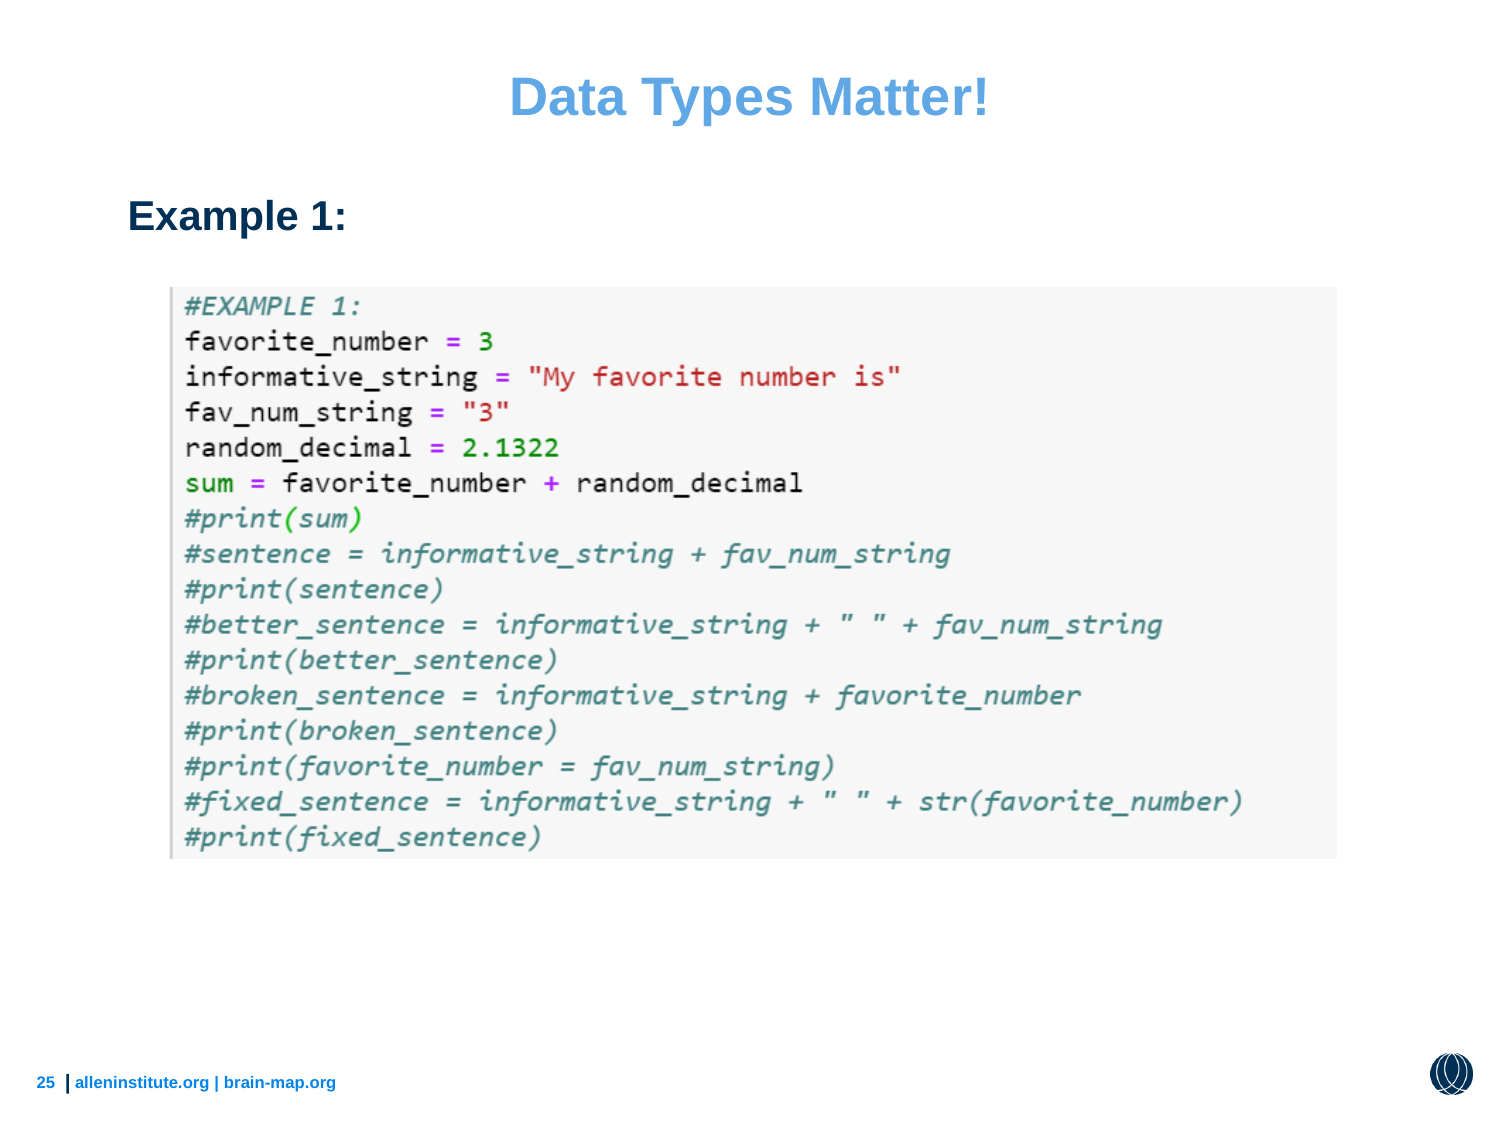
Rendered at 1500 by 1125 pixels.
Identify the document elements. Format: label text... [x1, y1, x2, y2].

footer alleninstitute.org | brain-map.org [75, 1061, 1374, 1093]
slide_number 25 [6, 1061, 56, 1093]
title Data Types Matter! [112, 42, 1388, 146]
picture [163, 287, 1337, 859]
picture [1430, 1053, 1473, 1095]
list Example 1: [112, 181, 1388, 992]
